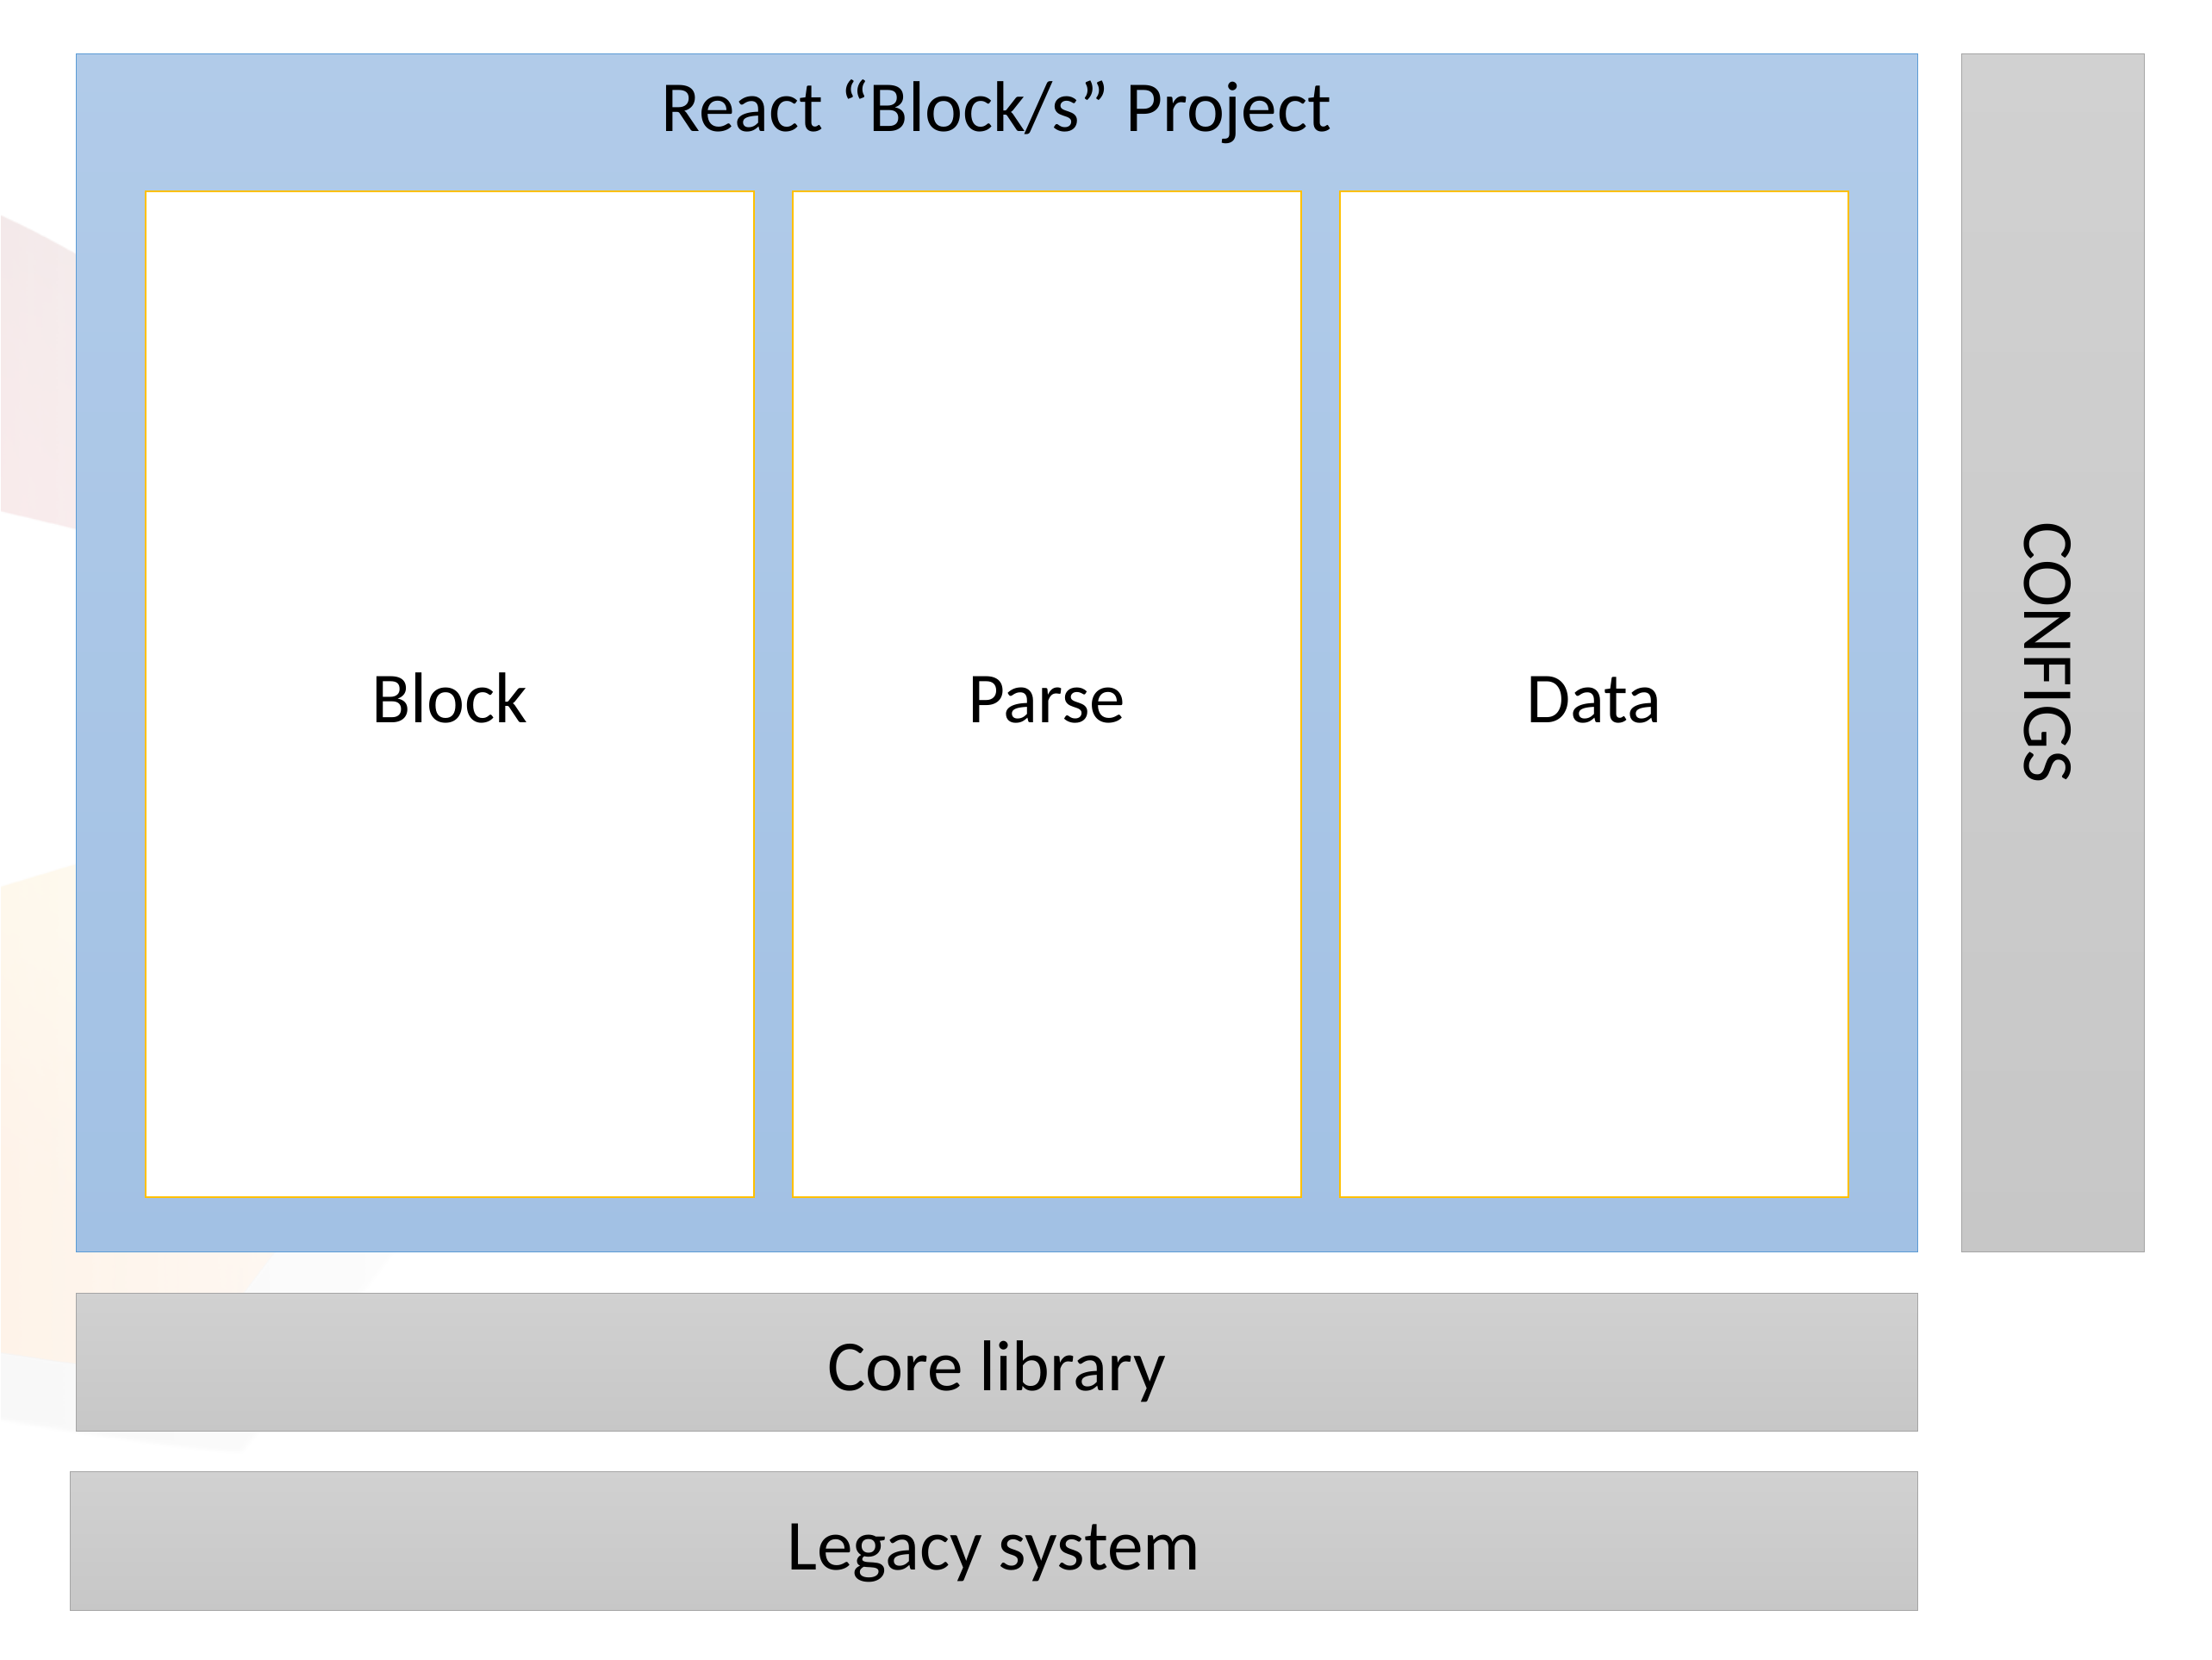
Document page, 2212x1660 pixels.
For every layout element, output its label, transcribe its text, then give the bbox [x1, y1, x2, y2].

text_box Block [145, 190, 755, 1198]
text_box React “Block/s” Project [76, 53, 1918, 1252]
text_box Core library [76, 1293, 1918, 1432]
text_box Data [1339, 190, 1849, 1198]
text_box Parse [792, 190, 1302, 1198]
text_box CONFIGS [1961, 53, 2145, 1252]
text_box Legacy system [70, 1471, 1918, 1611]
